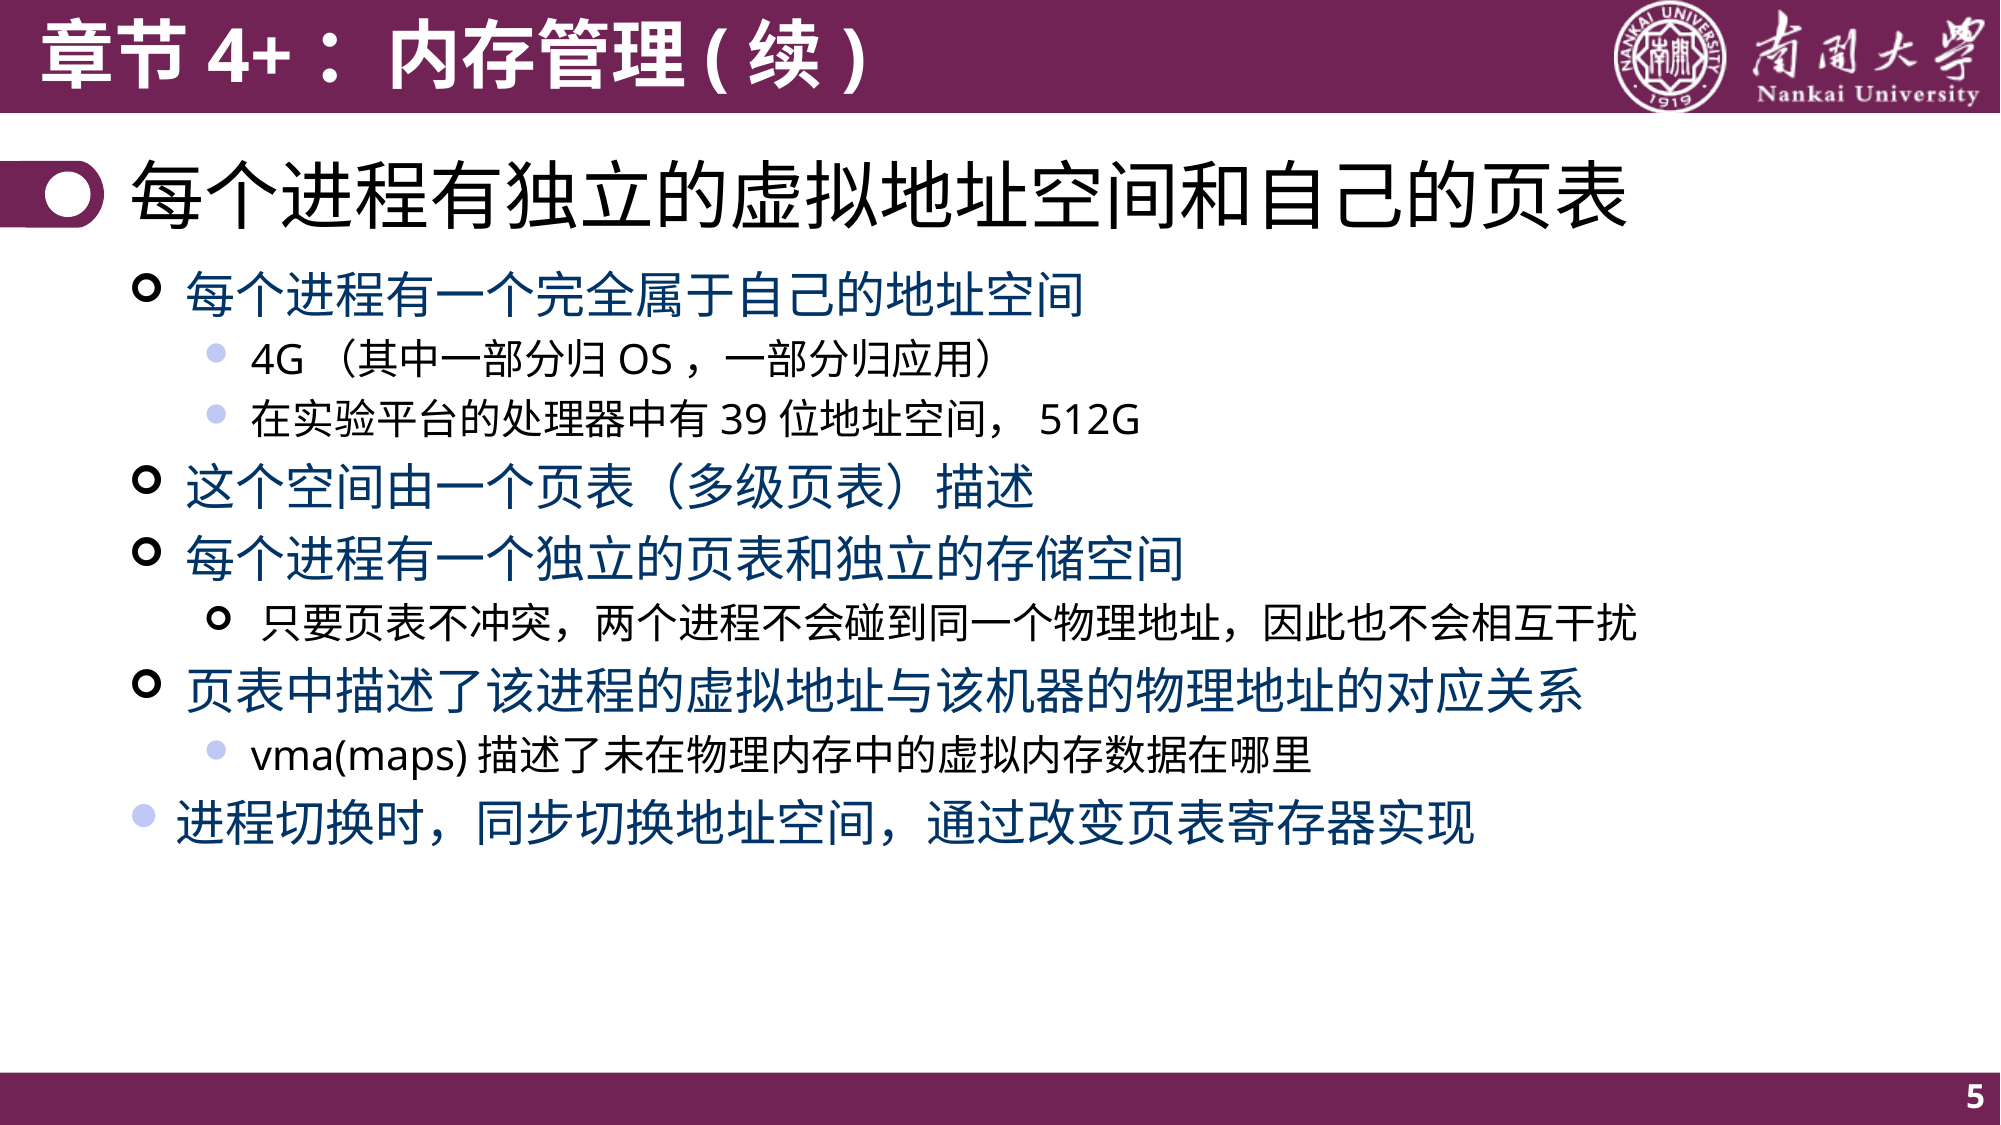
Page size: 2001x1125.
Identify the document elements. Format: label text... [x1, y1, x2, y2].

picture [1614, 0, 2001, 118]
slide_number 5 [1550, 1070, 2000, 1125]
title 每个进程有独立的虚拟地址空间和自己的页表 [114, 143, 1886, 255]
list 每个进程有一个完全属于自己的地址空间 4G（其中一部分归OS，一部分归应用） 在实验平台的处理器中有39位地址空间，512G 这个空间由一个页表（多级页表）描述 每个进程有一个独立的页表和独立的存储空间 只要页表不冲突，两个进程不会碰到同一个物理地址，因此也不会相互干扰 页表中描述了该进程的虚拟地址与该机器的物理地址的对应关系 vma(maps)描述了未在物理内存中的虚拟内存数据在哪里 进程切换时，同步切换地址空间，通过改变页表寄存器实现 [114, 243, 1878, 1066]
